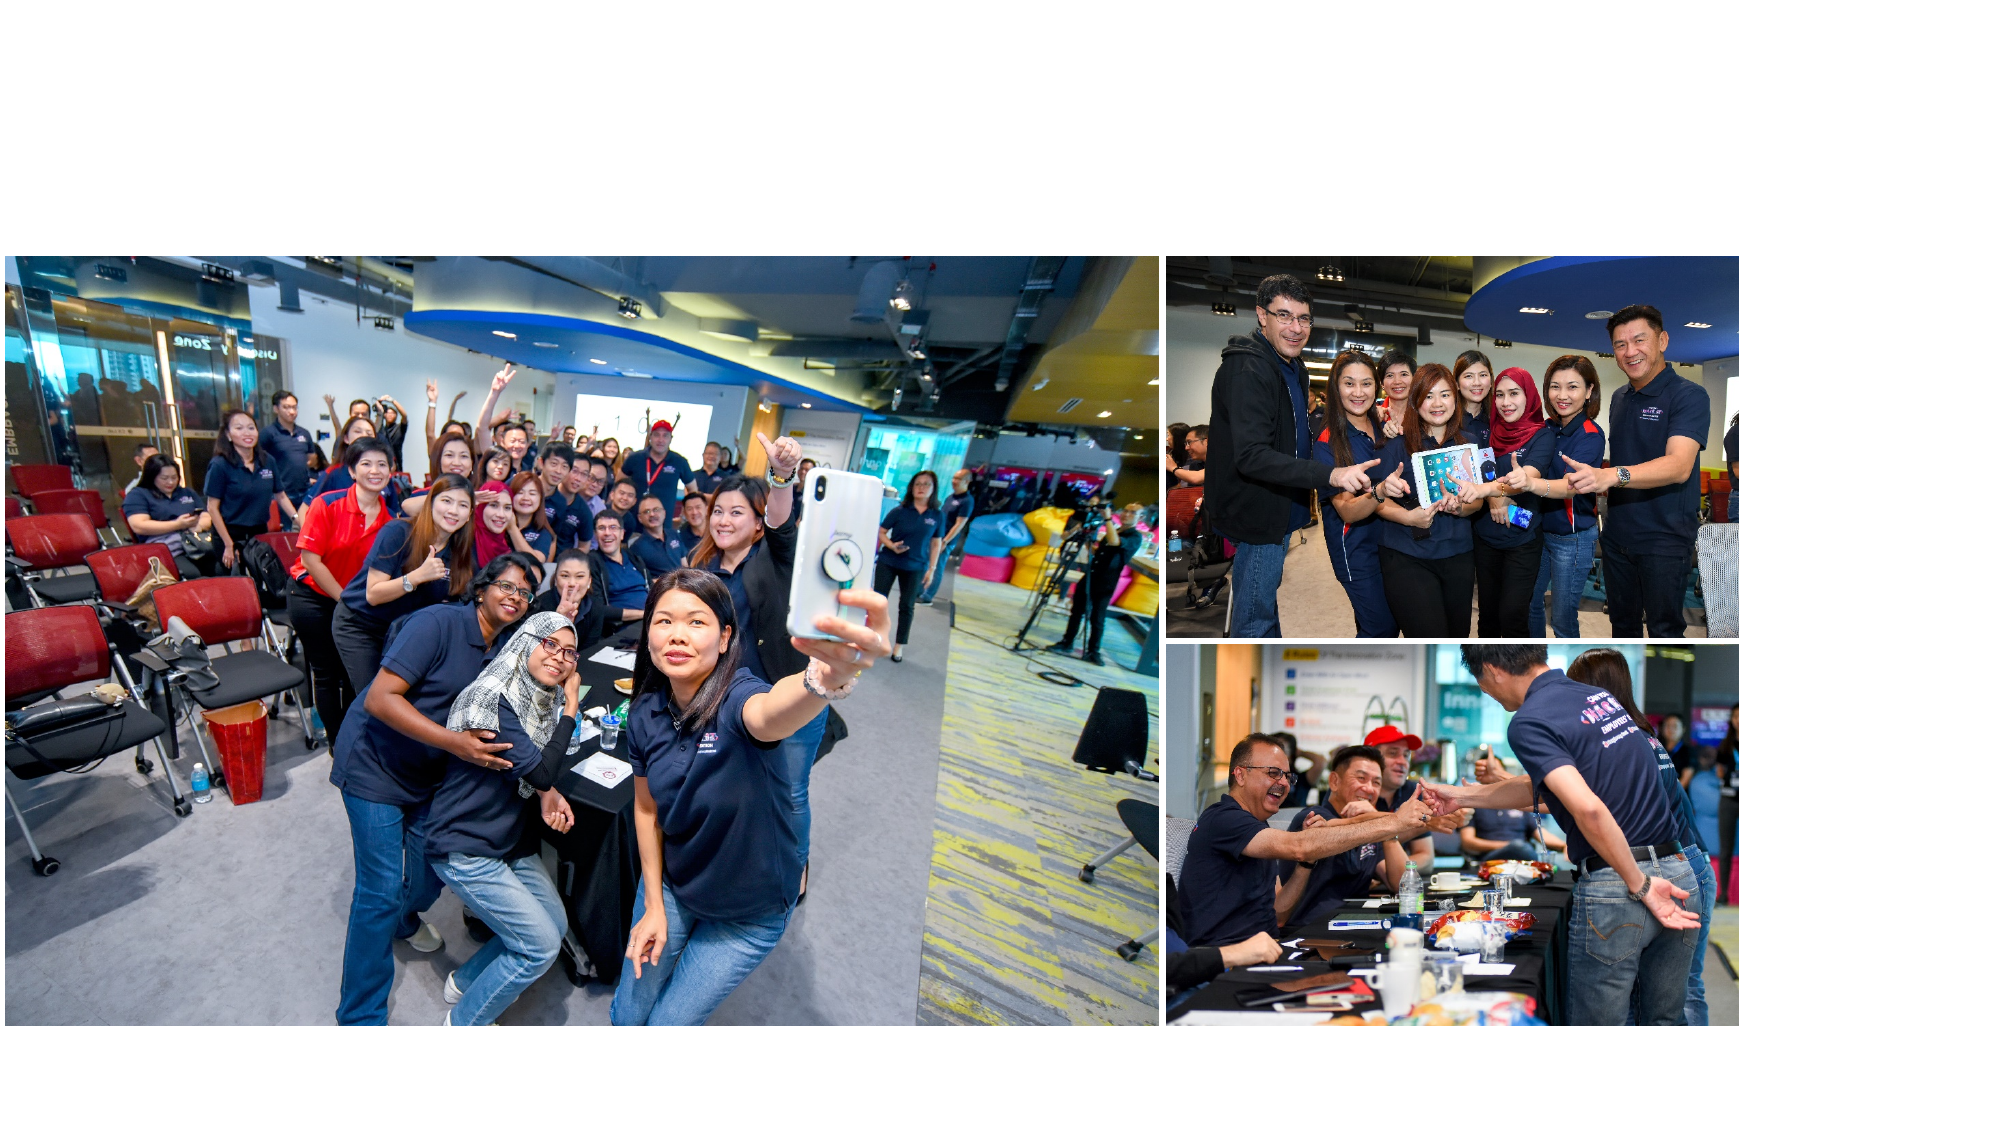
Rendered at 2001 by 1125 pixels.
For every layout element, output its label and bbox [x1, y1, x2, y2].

picture [1166, 644, 1739, 1026]
picture [19, 256, 33, 266]
picture [1152, 652, 1159, 666]
picture [5, 256, 1159, 1026]
picture [1166, 256, 1739, 638]
